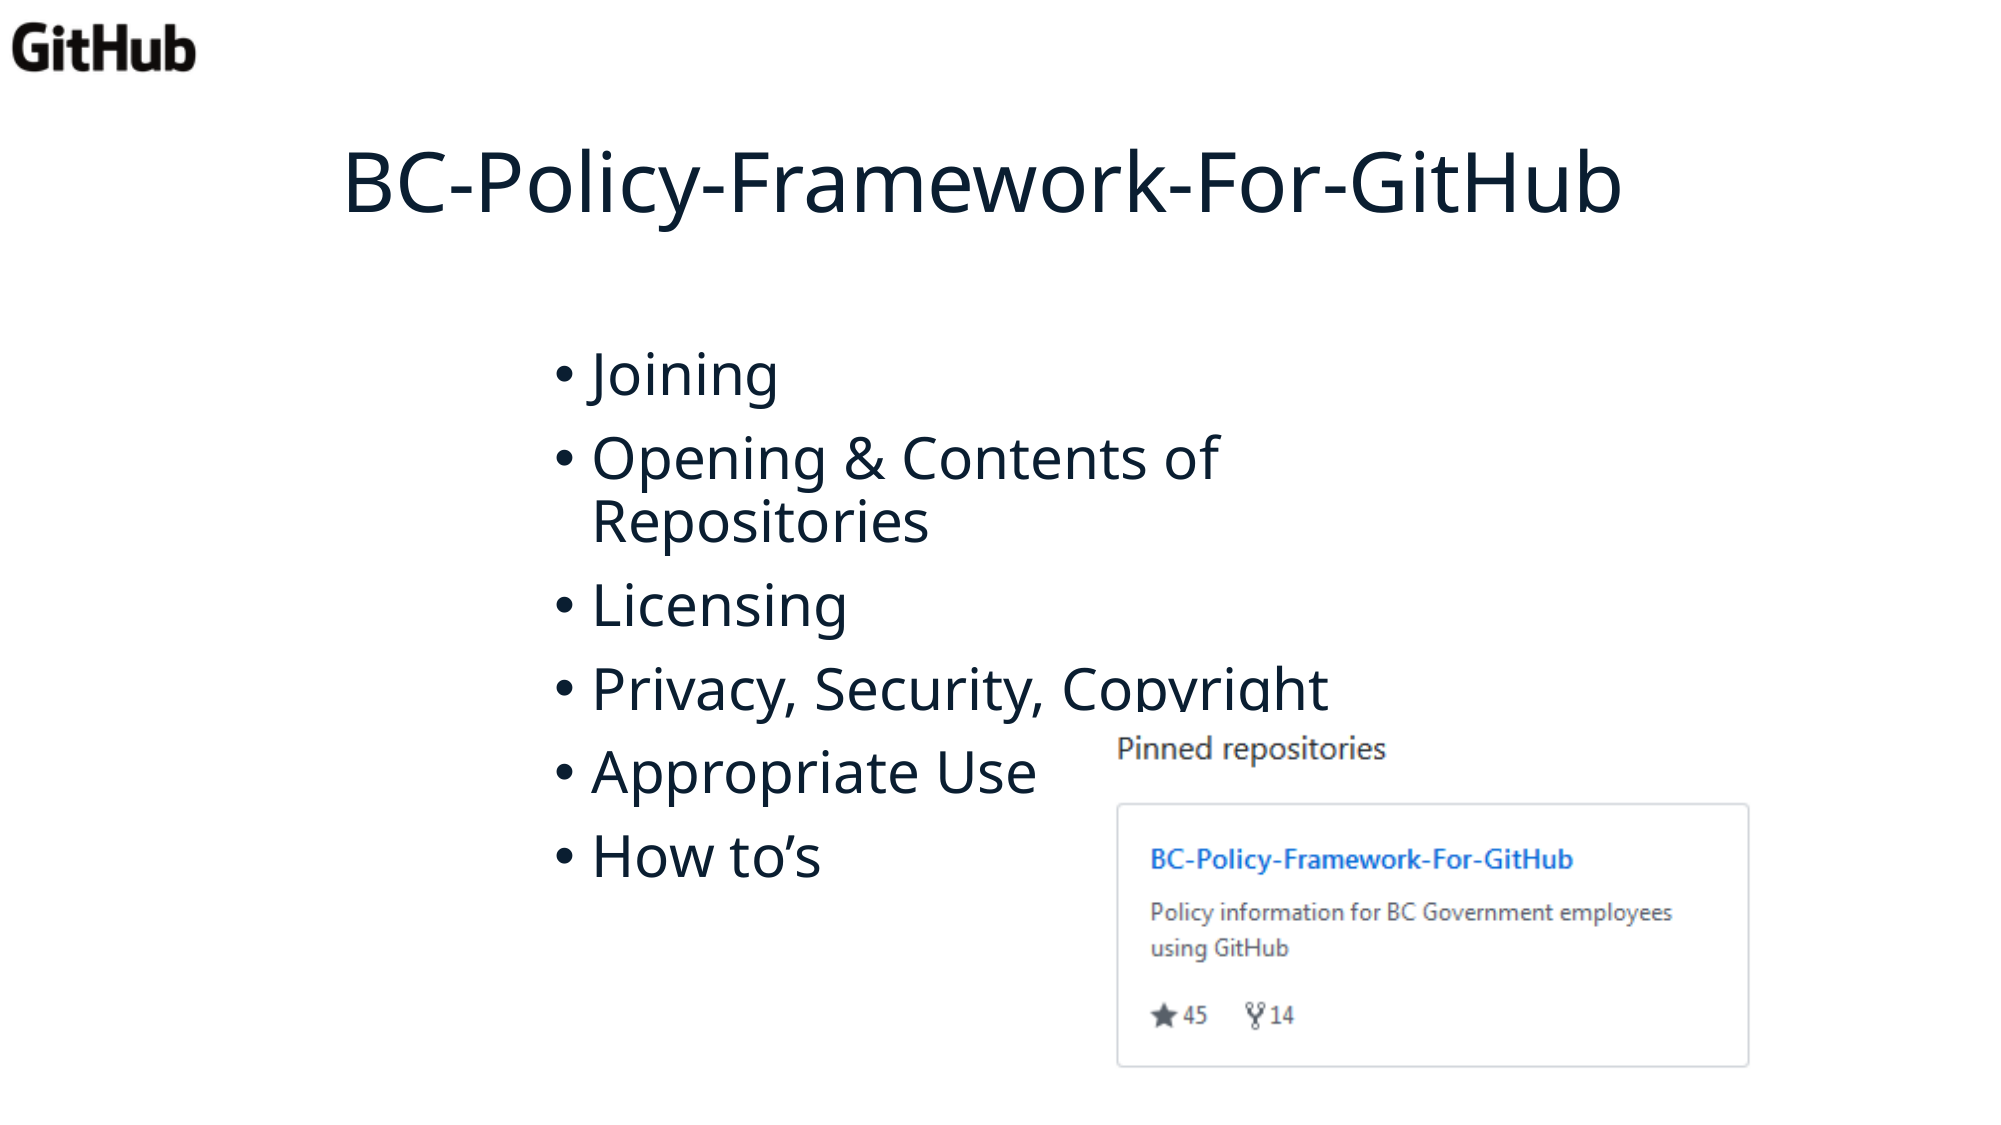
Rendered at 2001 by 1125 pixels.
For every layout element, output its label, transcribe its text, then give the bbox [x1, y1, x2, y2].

picture [1108, 712, 1760, 1088]
picture [5, 6, 205, 89]
list Joining Opening & Contents of Repositories Licensing Privacy, Security, Copyright Appropriate Use How to’s [539, 338, 1567, 780]
title BC-Policy-Framework-For-GitHub [326, 91, 1677, 279]
